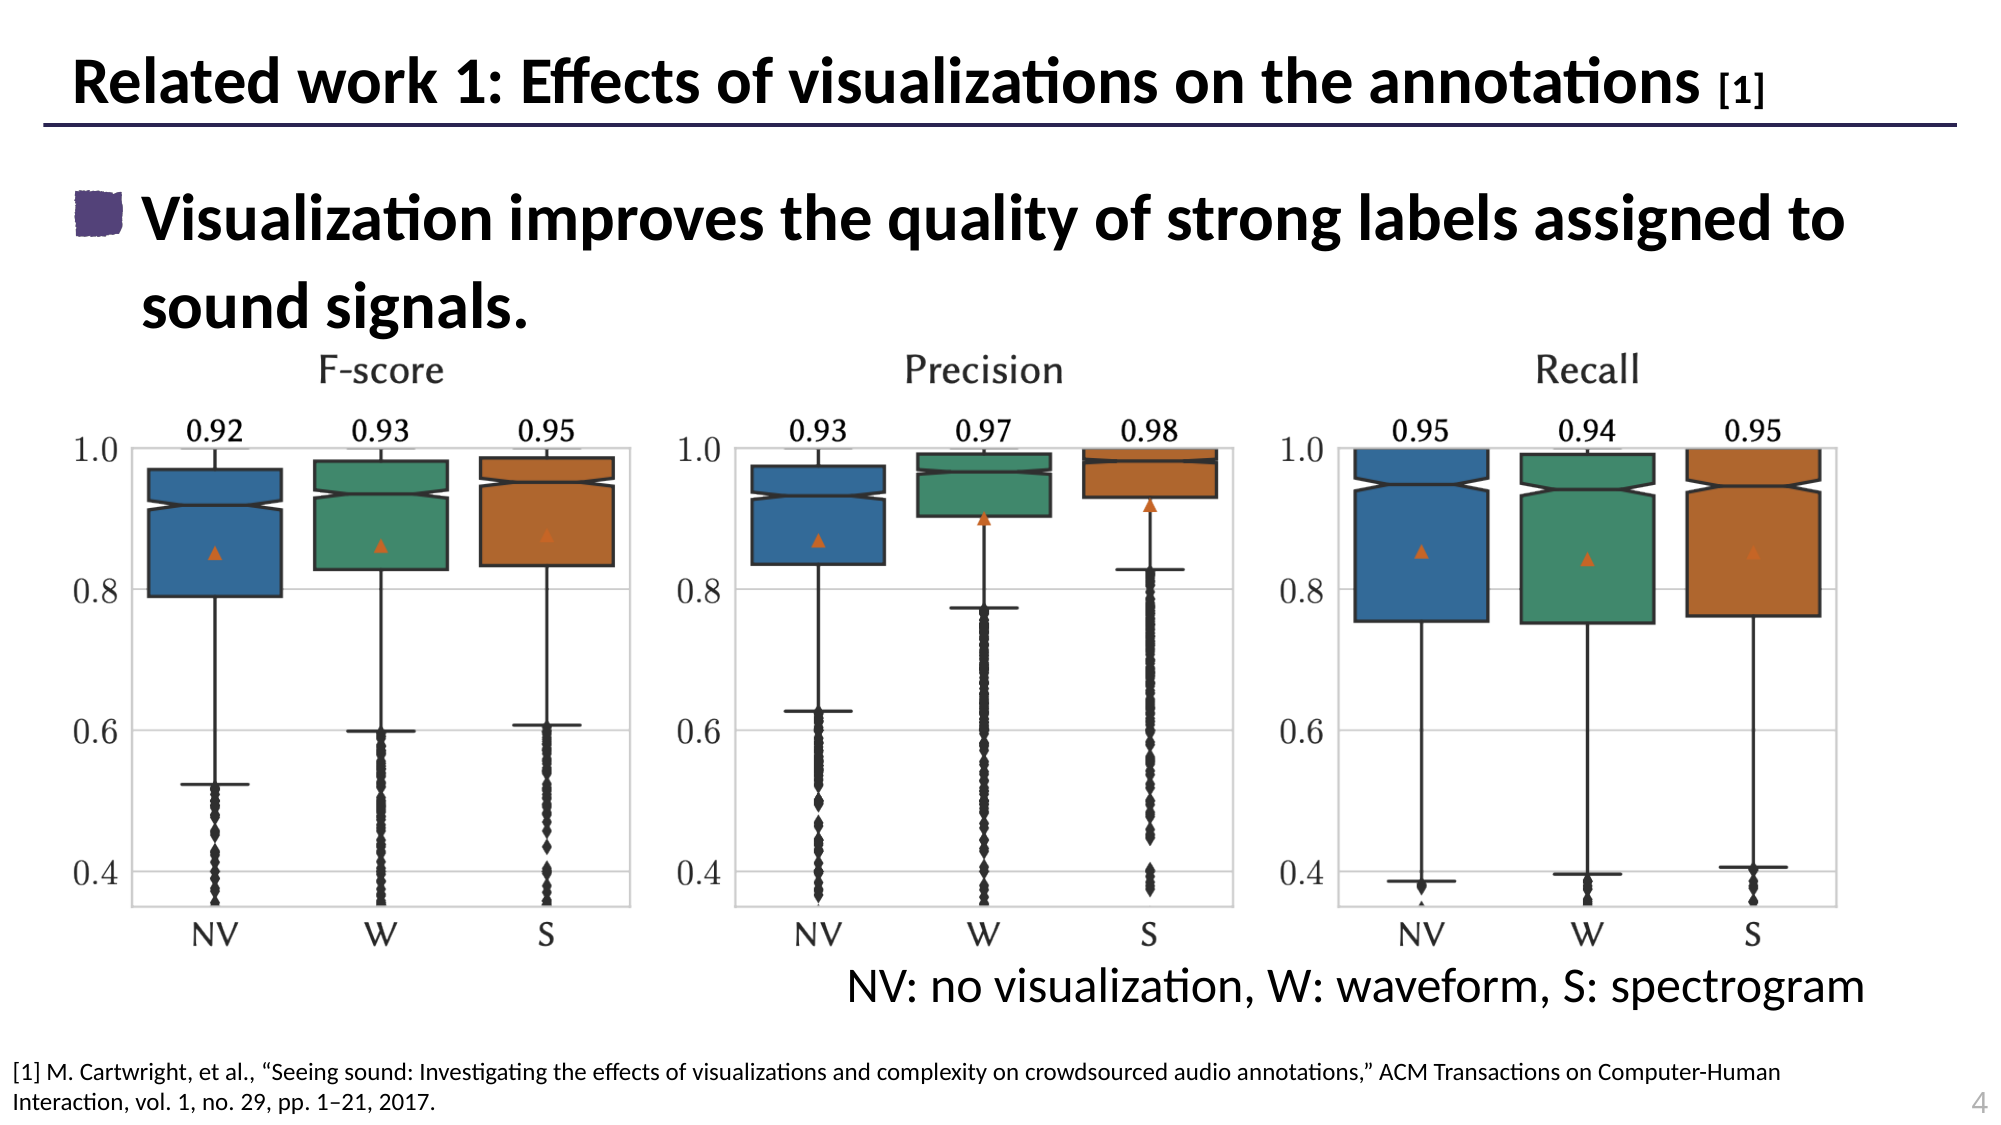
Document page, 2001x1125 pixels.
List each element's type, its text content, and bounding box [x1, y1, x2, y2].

text_box [1] M. Cartwright, et al., “Seeing sound: Investigating the effects of visualizations and complexity on crowdsourced audio annotations,” ACM Transactions on Computer-Human Interaction, vol. 1, no. 29, pp. 1–21, 2017. [0, 1047, 1879, 1123]
text_box NV: no visualization, W: waveform, S: spectrogram [831, 944, 1882, 1020]
slide_number 4 [1553, 1074, 2000, 1125]
title Related work 1: Effects of visualizations on the annotations [1] [56, 6, 1819, 128]
list Visualization improves the quality of strong labels assigned to sound signals. [59, 158, 1920, 1073]
picture [29, 301, 1879, 975]
picture [74, 190, 123, 237]
